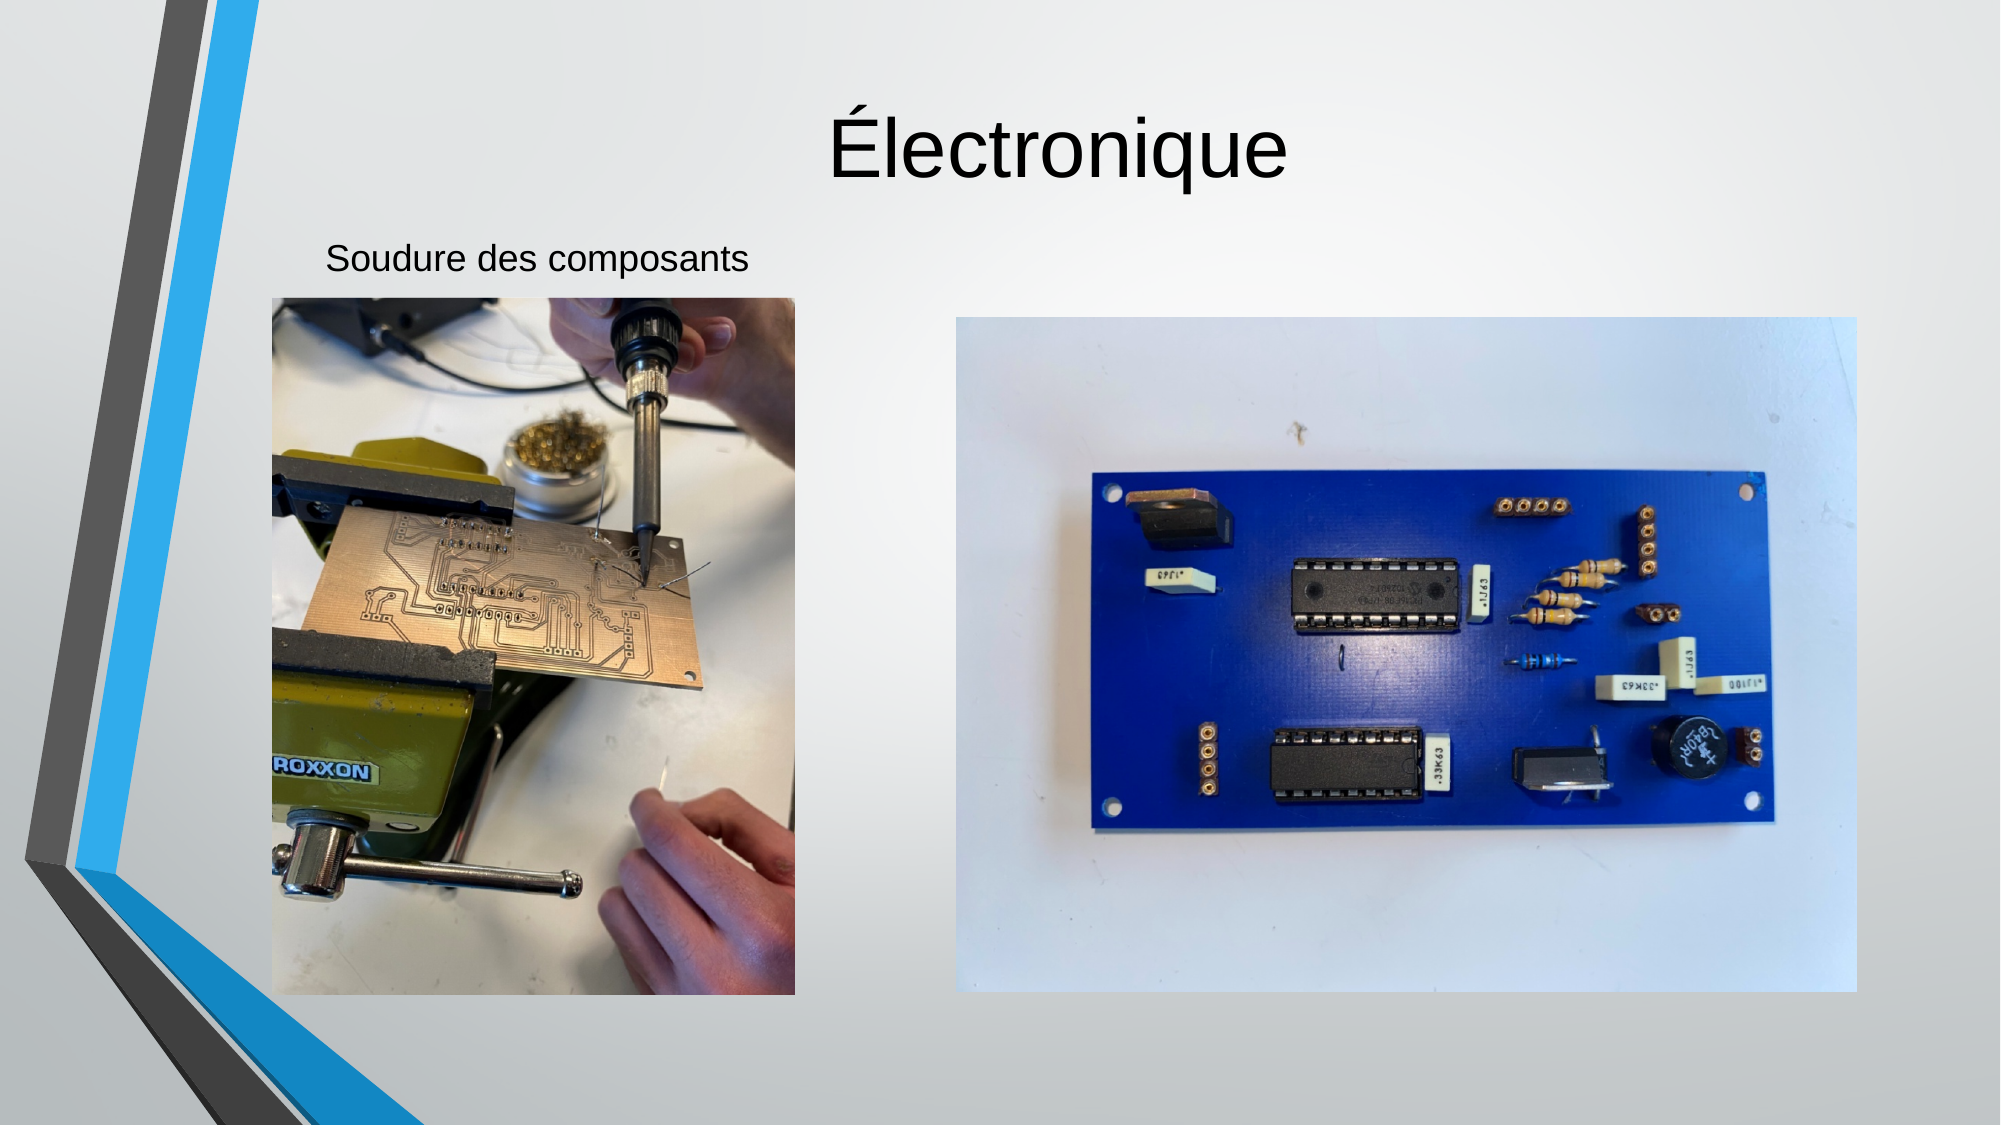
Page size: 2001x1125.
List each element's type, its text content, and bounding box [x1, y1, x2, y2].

picture [955, 315, 1857, 993]
picture [184, 298, 882, 994]
text_box Soudure des composants [310, 226, 765, 287]
title Électronique [236, 0, 1881, 288]
